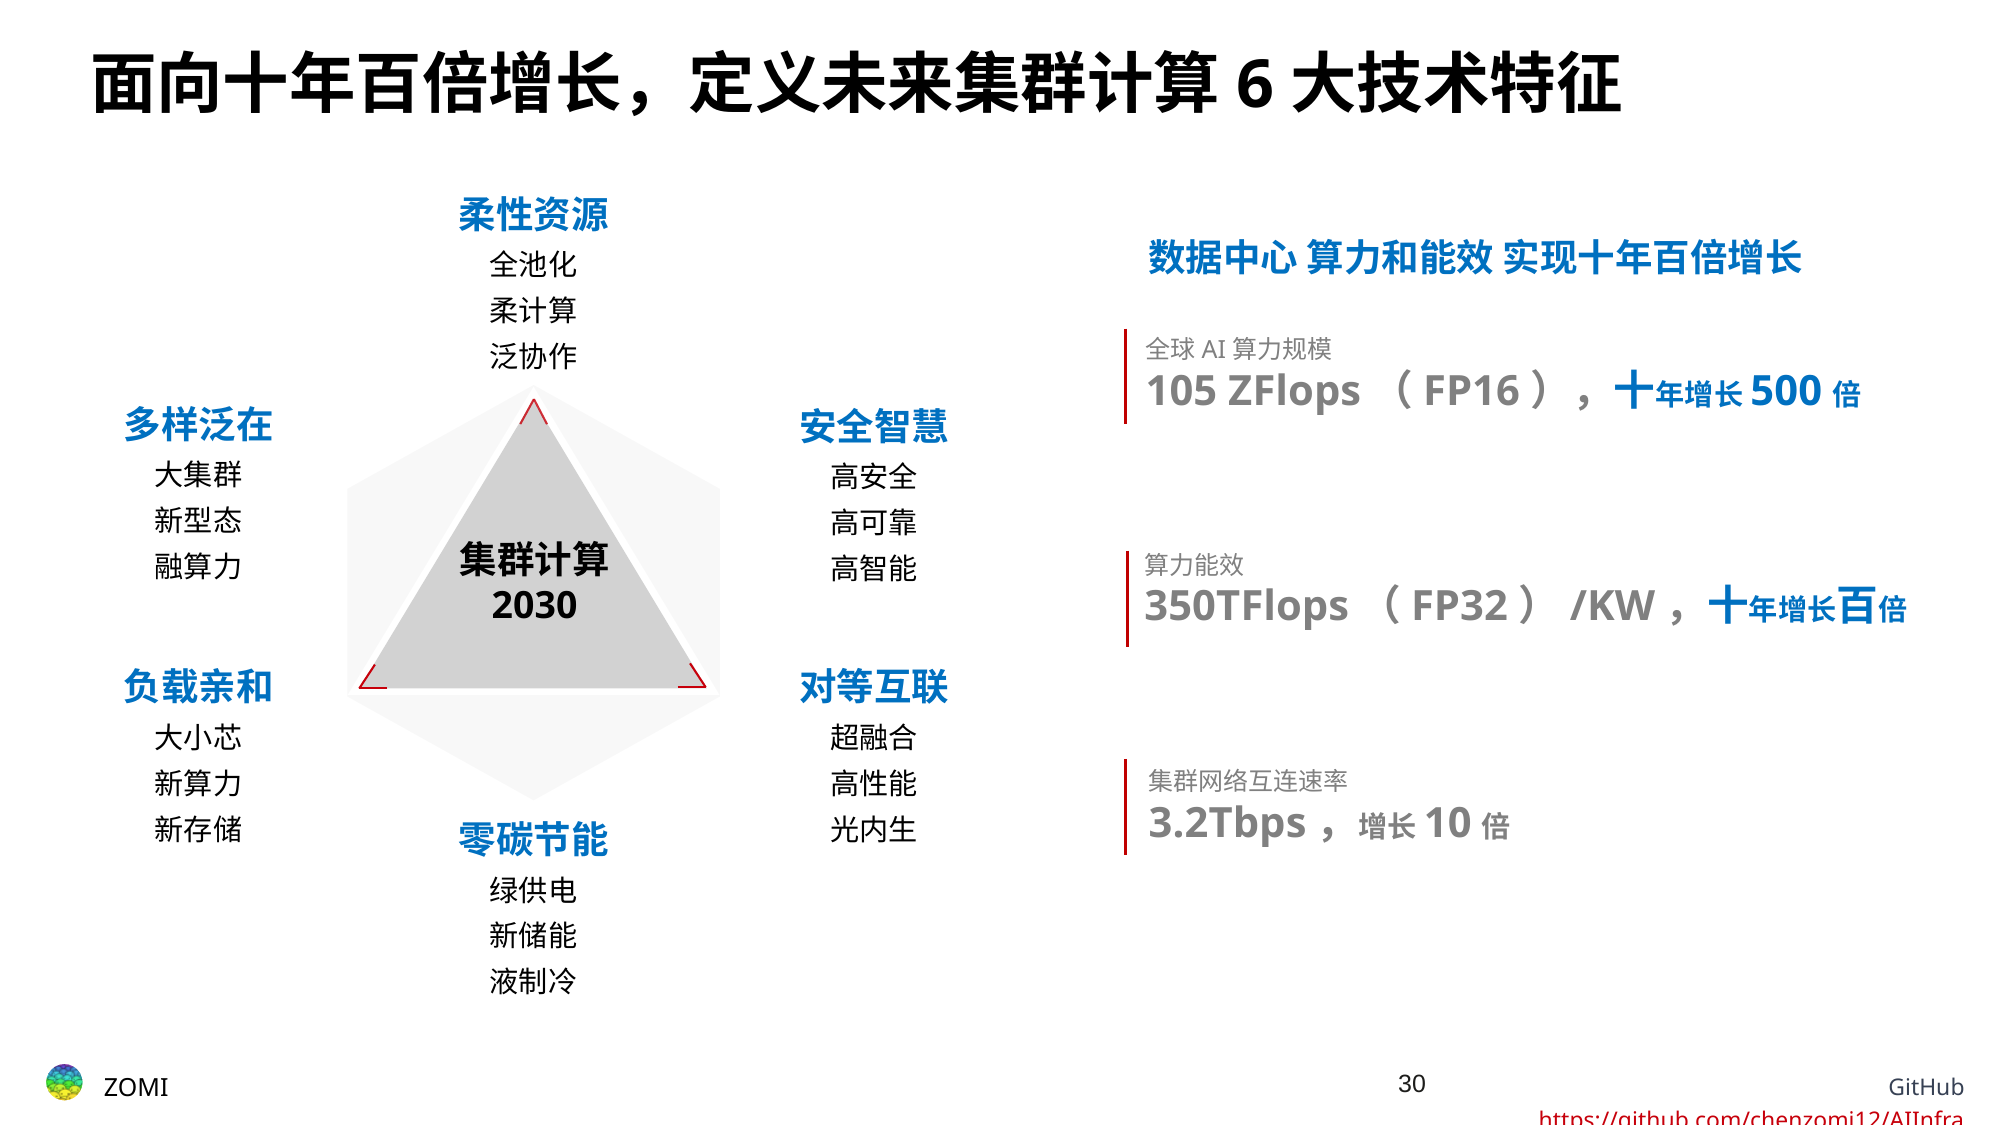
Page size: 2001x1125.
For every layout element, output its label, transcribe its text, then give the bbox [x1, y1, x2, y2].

text_box 算力能效 350TFlops（FP32）/KW，十年增长百倍 [1129, 541, 1923, 637]
text_box 安全智慧 高安全 高可靠 高智能 [773, 402, 975, 593]
text_box 对等互联 超融合 高性能 光内生 [772, 663, 976, 854]
text_box 零碳节能 绿供电 新储能 液制冷 [431, 816, 636, 1006]
text_box 面向十年百倍增长，定义未来集群计算6大技术特征 [75, 41, 1959, 128]
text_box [347, 384, 720, 801]
text_box 集群网络互连速率 3.2Tbps，增长10倍 [1133, 758, 1526, 853]
text_box 多样泛在 大集群 新型态 融算力 [93, 400, 305, 591]
text_box 负载亲和 大小芯 新算力 新存储 [98, 663, 300, 854]
text_box 全球AI算力规模 105 ZFlops（FP16），十年增长500倍 [1130, 326, 1877, 421]
picture [47, 1065, 82, 1100]
text_box 数据中心 算力和能效 实现十年百倍增长 [1135, 233, 1816, 279]
text_box 柔性资源 全池化 柔计算 泛协作 [411, 190, 657, 381]
